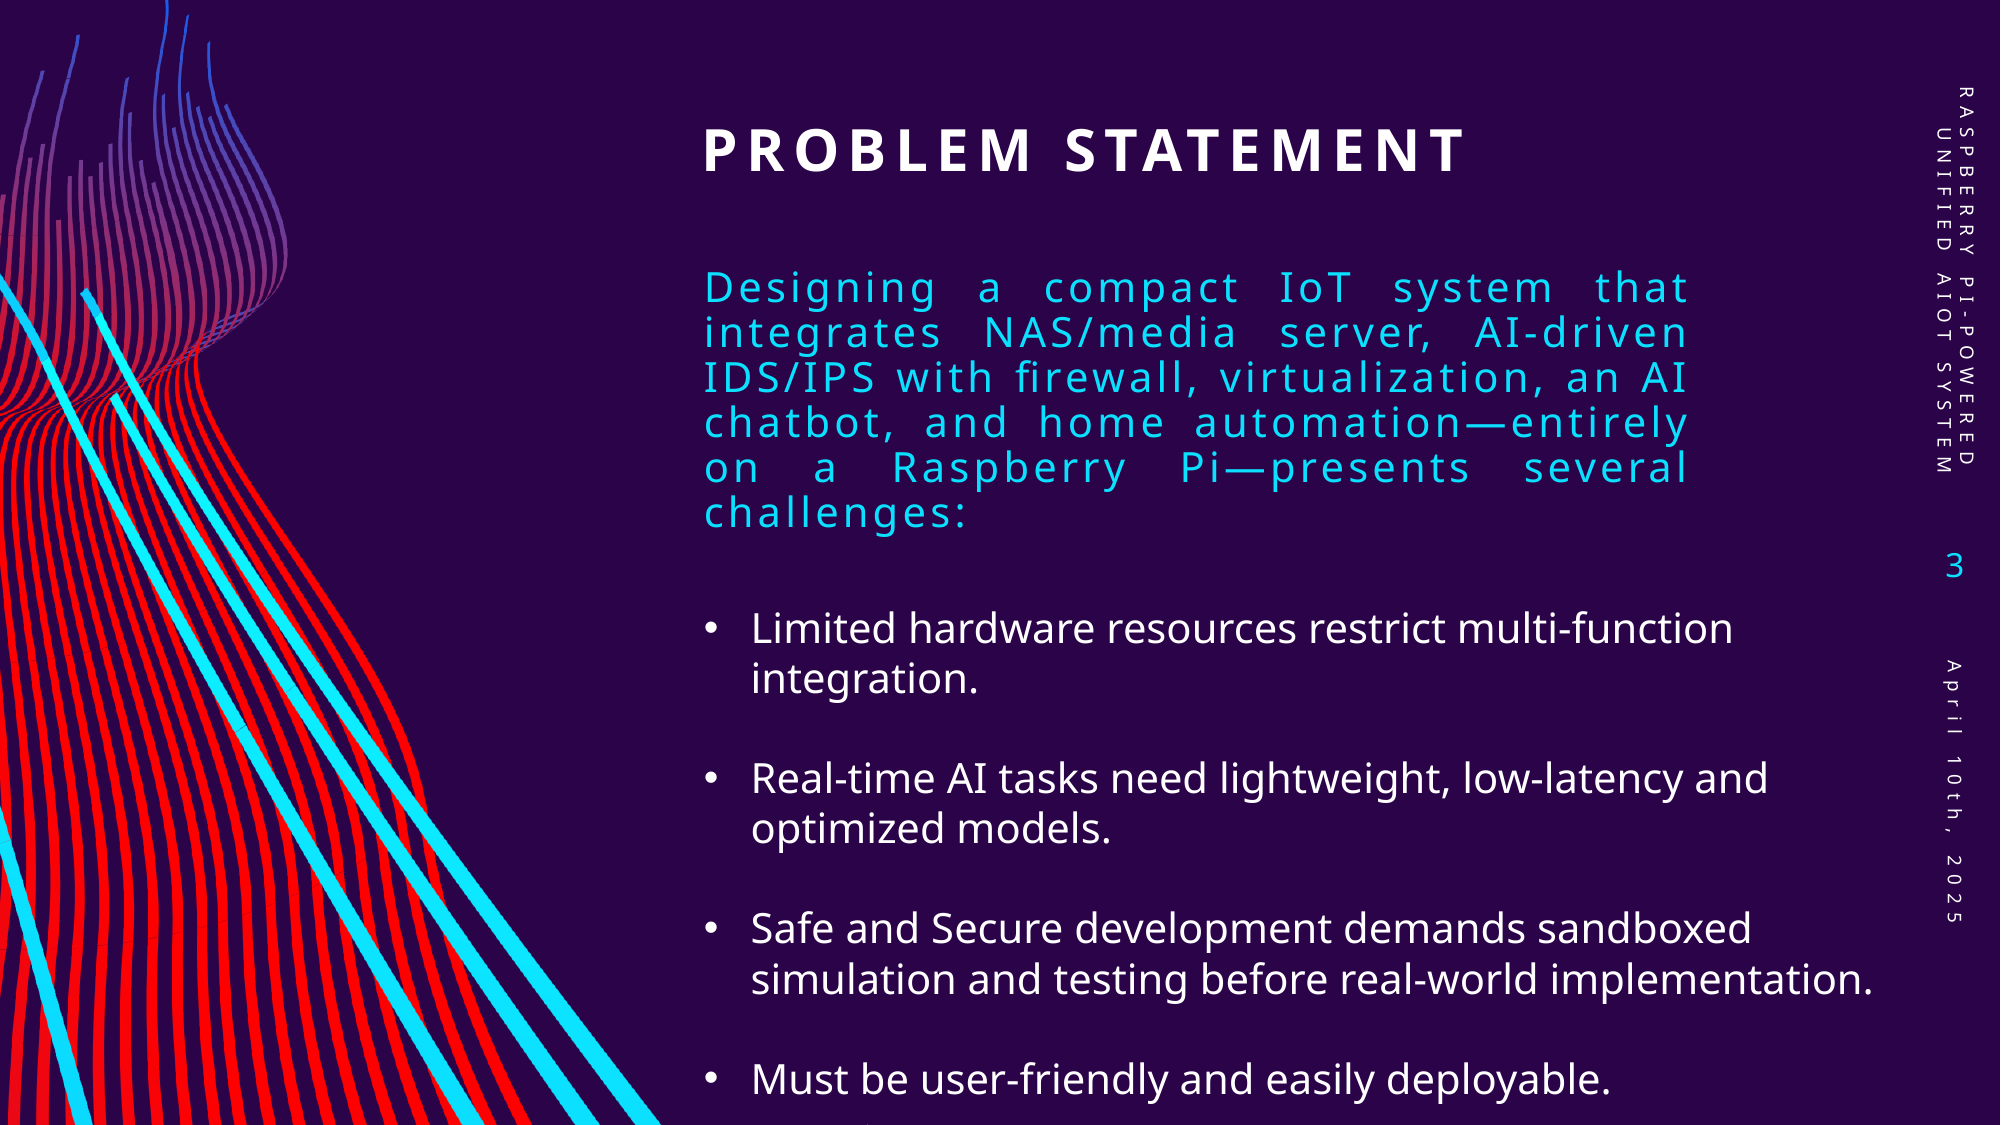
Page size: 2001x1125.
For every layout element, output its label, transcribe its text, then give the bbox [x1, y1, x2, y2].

list Limited hardware resources restrict multi-function integration. Real-time AI tasks need lightweight, low-latency and optimized models. Safe and Secure development demands sandboxed simulation and testing before real-world implementation. Must be user-friendly and easily deployable. [688, 594, 1890, 813]
picture [0, 0, 2000, 1125]
title Problem Statement [686, 114, 1494, 224]
footer Raspberry Pi-Powered Unified AIoT System [1926, 33, 1987, 489]
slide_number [1925, 645, 1986, 1080]
list Designing a compact IoT system that integrates NAS/media server, AI-driven IDS/IPS with firewall, virtualization, an AI chatbot, and home automation—entirely on a Raspberry Pi—presents several challenges: [688, 259, 1707, 320]
slide_number 3 [1889, 519, 1980, 615]
